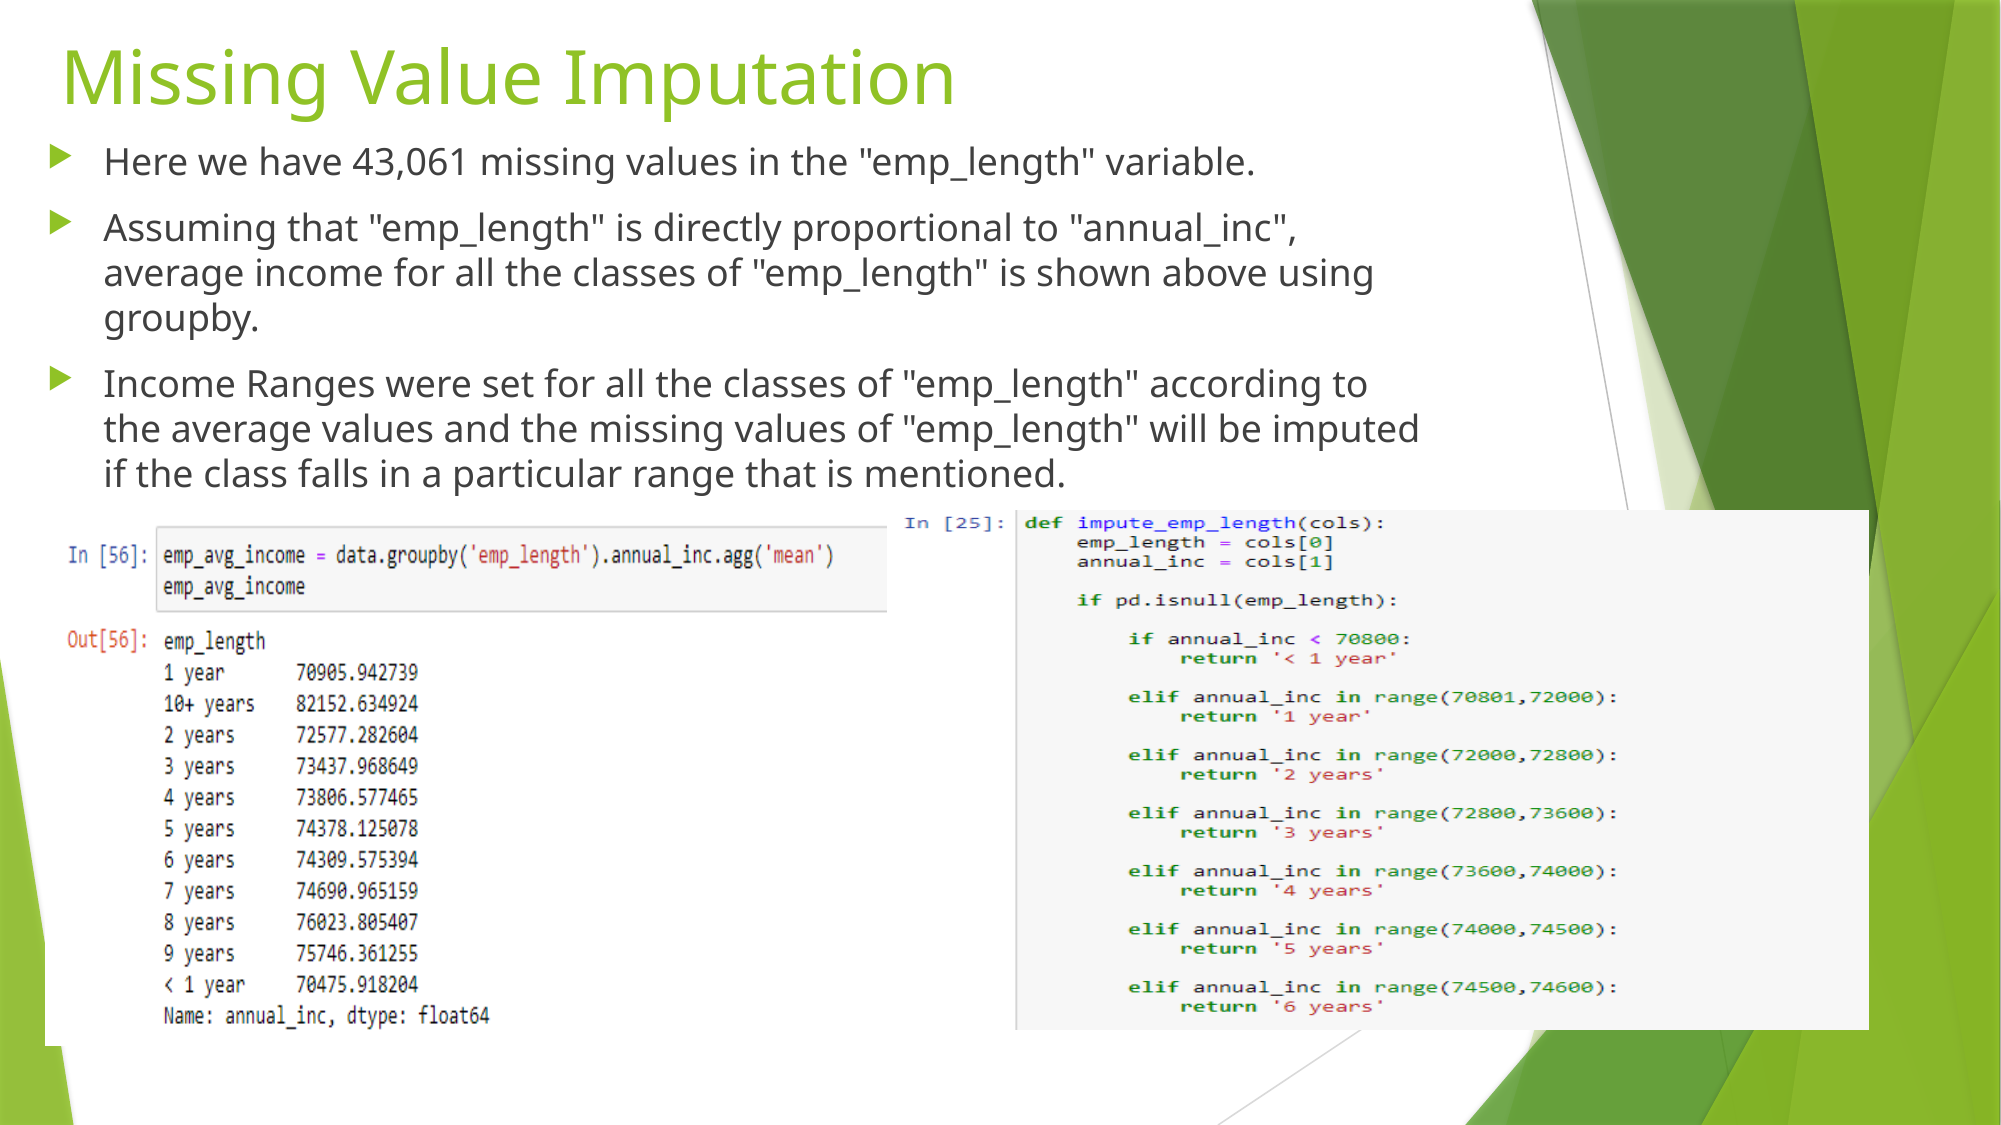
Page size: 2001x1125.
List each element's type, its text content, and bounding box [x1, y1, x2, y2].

title Missing Value Imputation [45, 22, 1456, 240]
list Here we have 43,061 missing values in the "emp_length" variable. Assuming that "emp_length" is directly proportional to "annual_inc", average income for all the classes of "emp_length" is shown above using groupby. Income Ranges were set for all the classes of "emp_length" according to the average values and the missing values of "emp_length" will be imputed if the class falls in a particular range that is mentioned. [32, 130, 1443, 768]
picture [44, 510, 1870, 1046]
